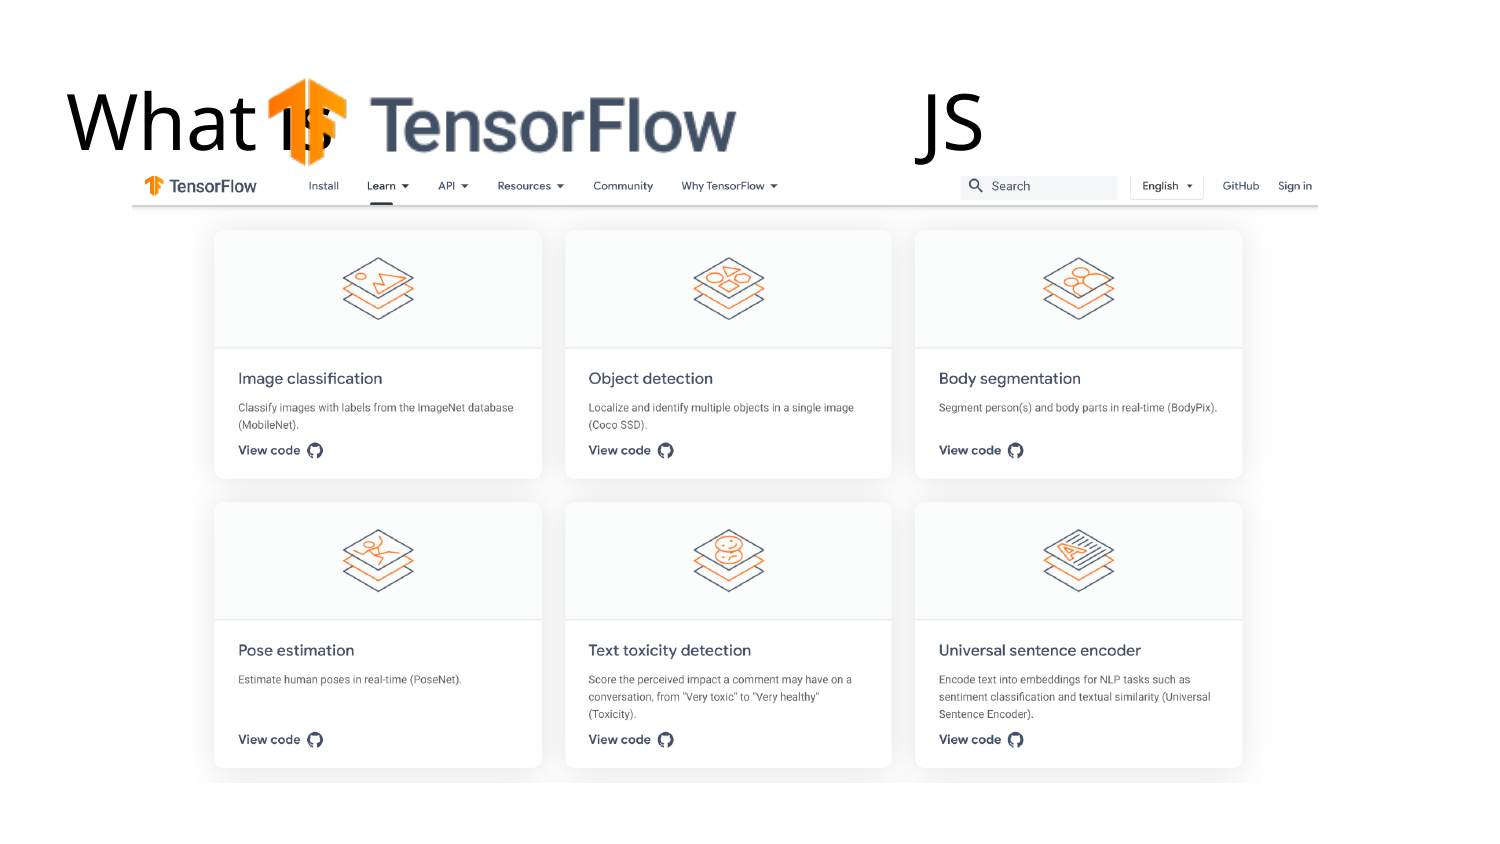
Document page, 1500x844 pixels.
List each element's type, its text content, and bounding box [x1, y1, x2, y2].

picture [132, 71, 1319, 783]
title What is JS [51, 51, 1449, 189]
